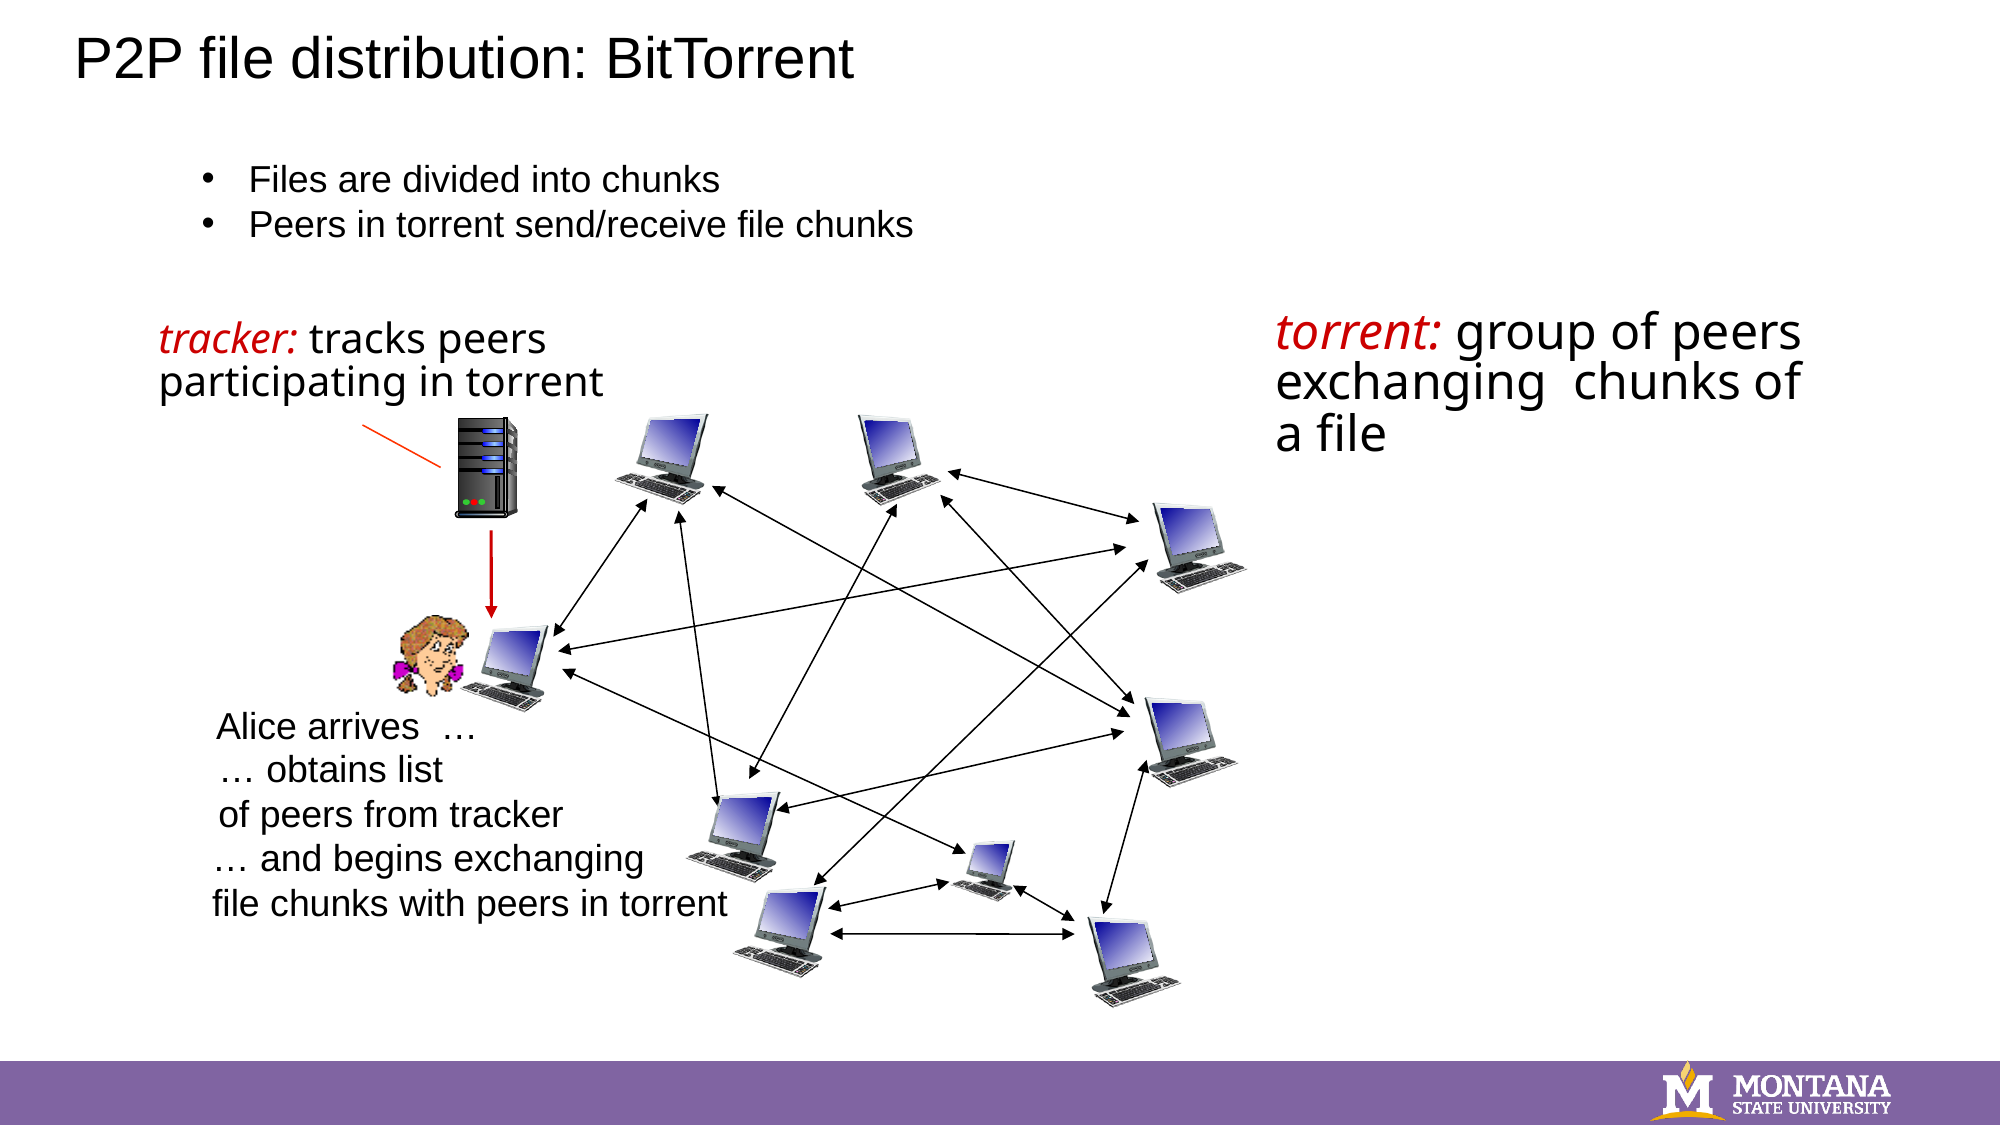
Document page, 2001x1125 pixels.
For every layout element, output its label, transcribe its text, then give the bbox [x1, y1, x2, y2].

text_box … obtains list of peers from tracker [203, 737, 548, 826]
text_box Alice arrives … [201, 694, 494, 755]
text_box [1131, 514, 1140, 524]
text_box [1131, 692, 1135, 705]
text_box [1131, 560, 1144, 577]
picture [390, 615, 469, 700]
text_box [662, 787, 783, 890]
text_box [708, 882, 829, 985]
text_box Files are divided into chunks Peers in torrent send/receive file chunks [186, 147, 930, 253]
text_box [590, 409, 711, 512]
text_box [716, 486, 733, 497]
text_box P2P file distribution: BitTorrent [60, 12, 872, 98]
text_box [1021, 885, 1075, 922]
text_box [1140, 692, 1261, 796]
text_box [833, 885, 930, 912]
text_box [1892, 1060, 2000, 1125]
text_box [1083, 912, 1204, 1015]
text_box [833, 927, 1075, 941]
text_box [1149, 498, 1270, 601]
text_box … and begins exchanging file chunks with peers in torrent [197, 826, 703, 931]
picture [1649, 1060, 1892, 1122]
text_box torrent: group of peers exchanging chunks of a file [1260, 301, 1842, 469]
text_box tracker: tracks peers participating in torrent [143, 312, 619, 413]
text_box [0, 1060, 1647, 1125]
text_box [815, 863, 837, 881]
text_box [1100, 863, 1118, 911]
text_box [455, 417, 518, 518]
text_box [485, 530, 498, 619]
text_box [553, 498, 1127, 854]
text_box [854, 410, 961, 513]
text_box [437, 621, 551, 719]
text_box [935, 837, 1017, 906]
